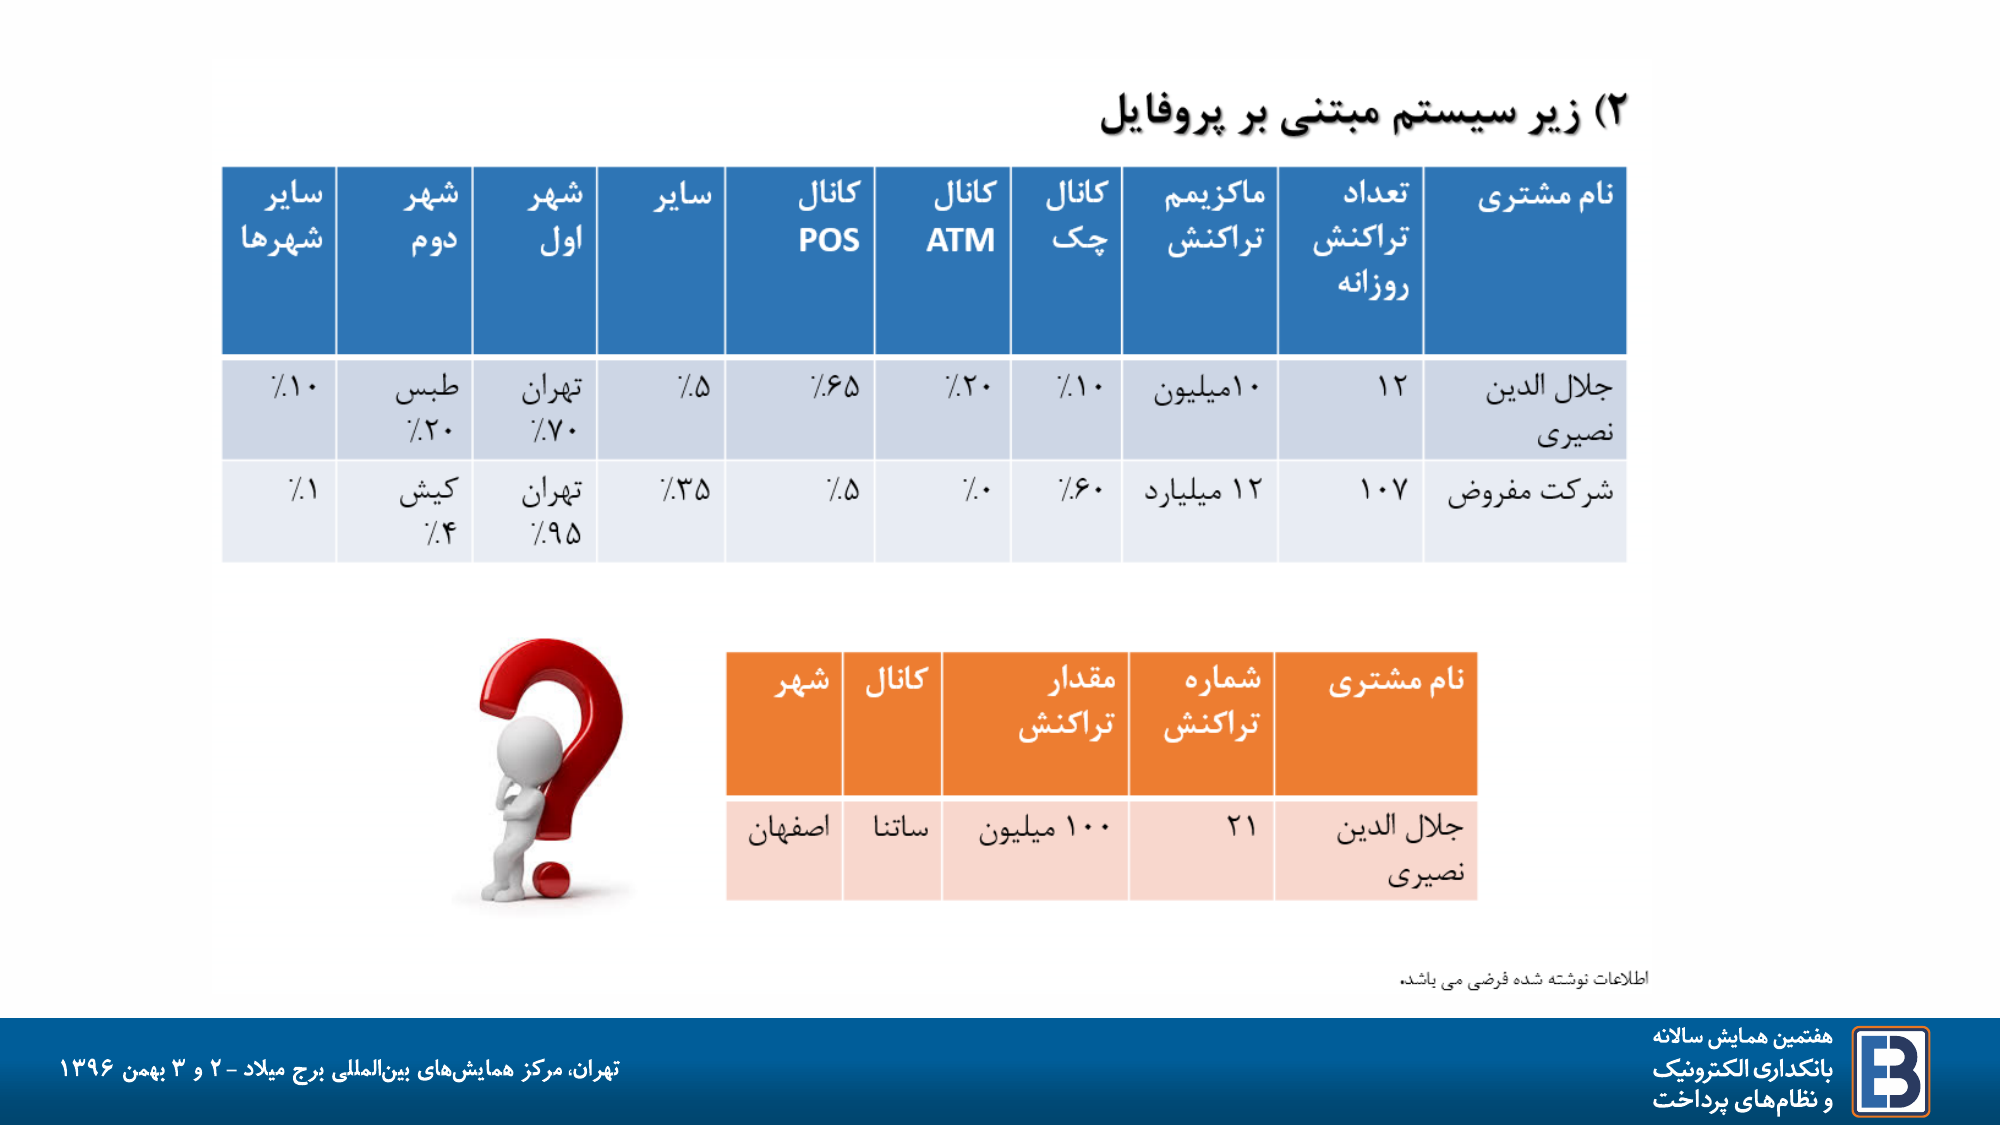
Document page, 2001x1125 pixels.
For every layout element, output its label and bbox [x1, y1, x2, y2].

picture [211, 59, 1652, 994]
